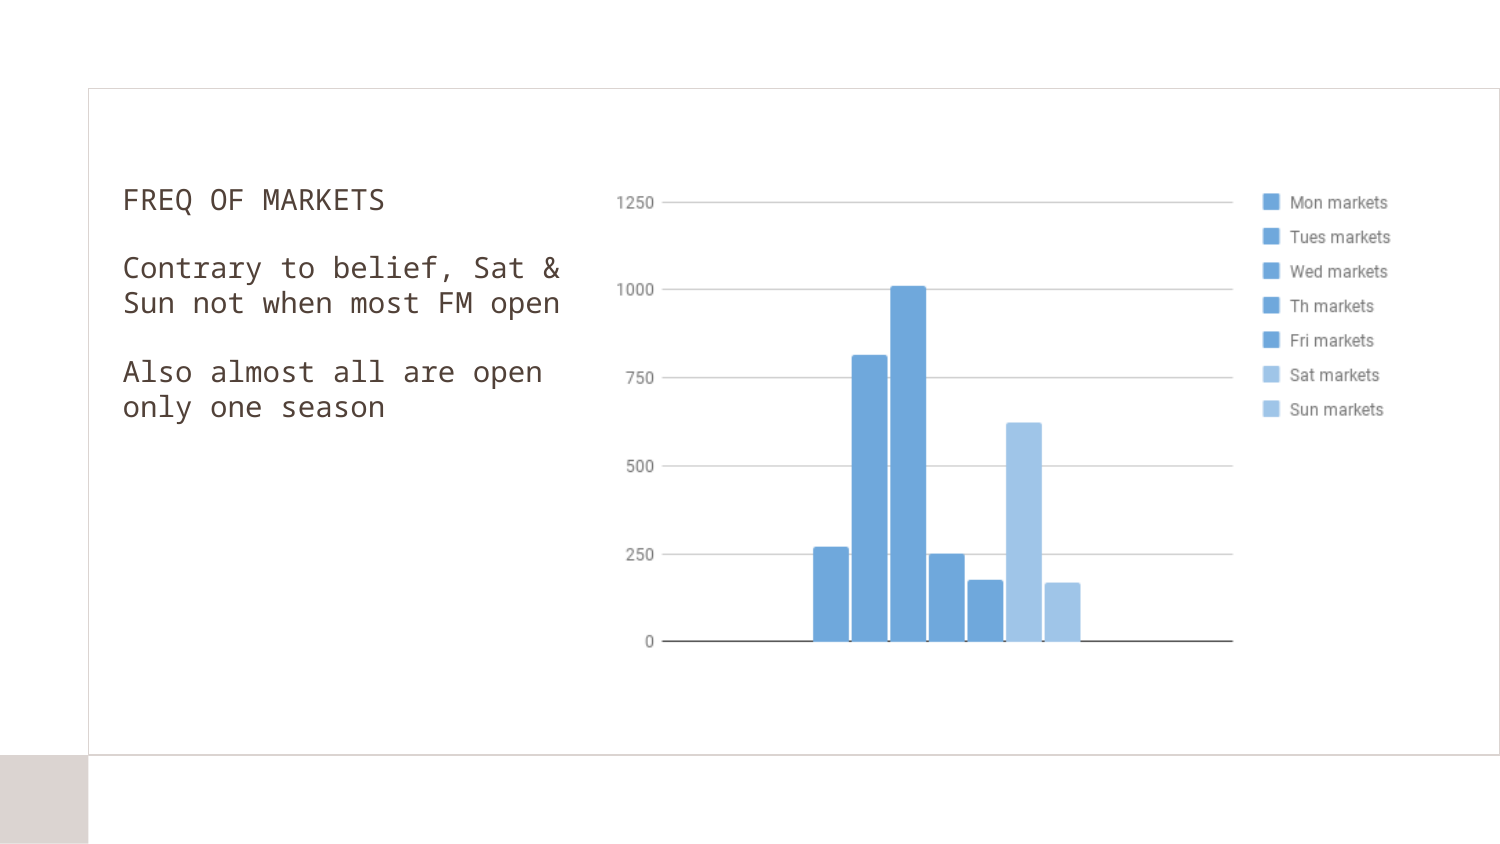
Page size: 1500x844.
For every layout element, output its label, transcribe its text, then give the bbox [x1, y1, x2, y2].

picture [590, 166, 1417, 678]
list FREQ OF MARKETS Contrary to belief, Sat & Sun not when most FM open Also almost all are open only one season [107, 166, 588, 479]
